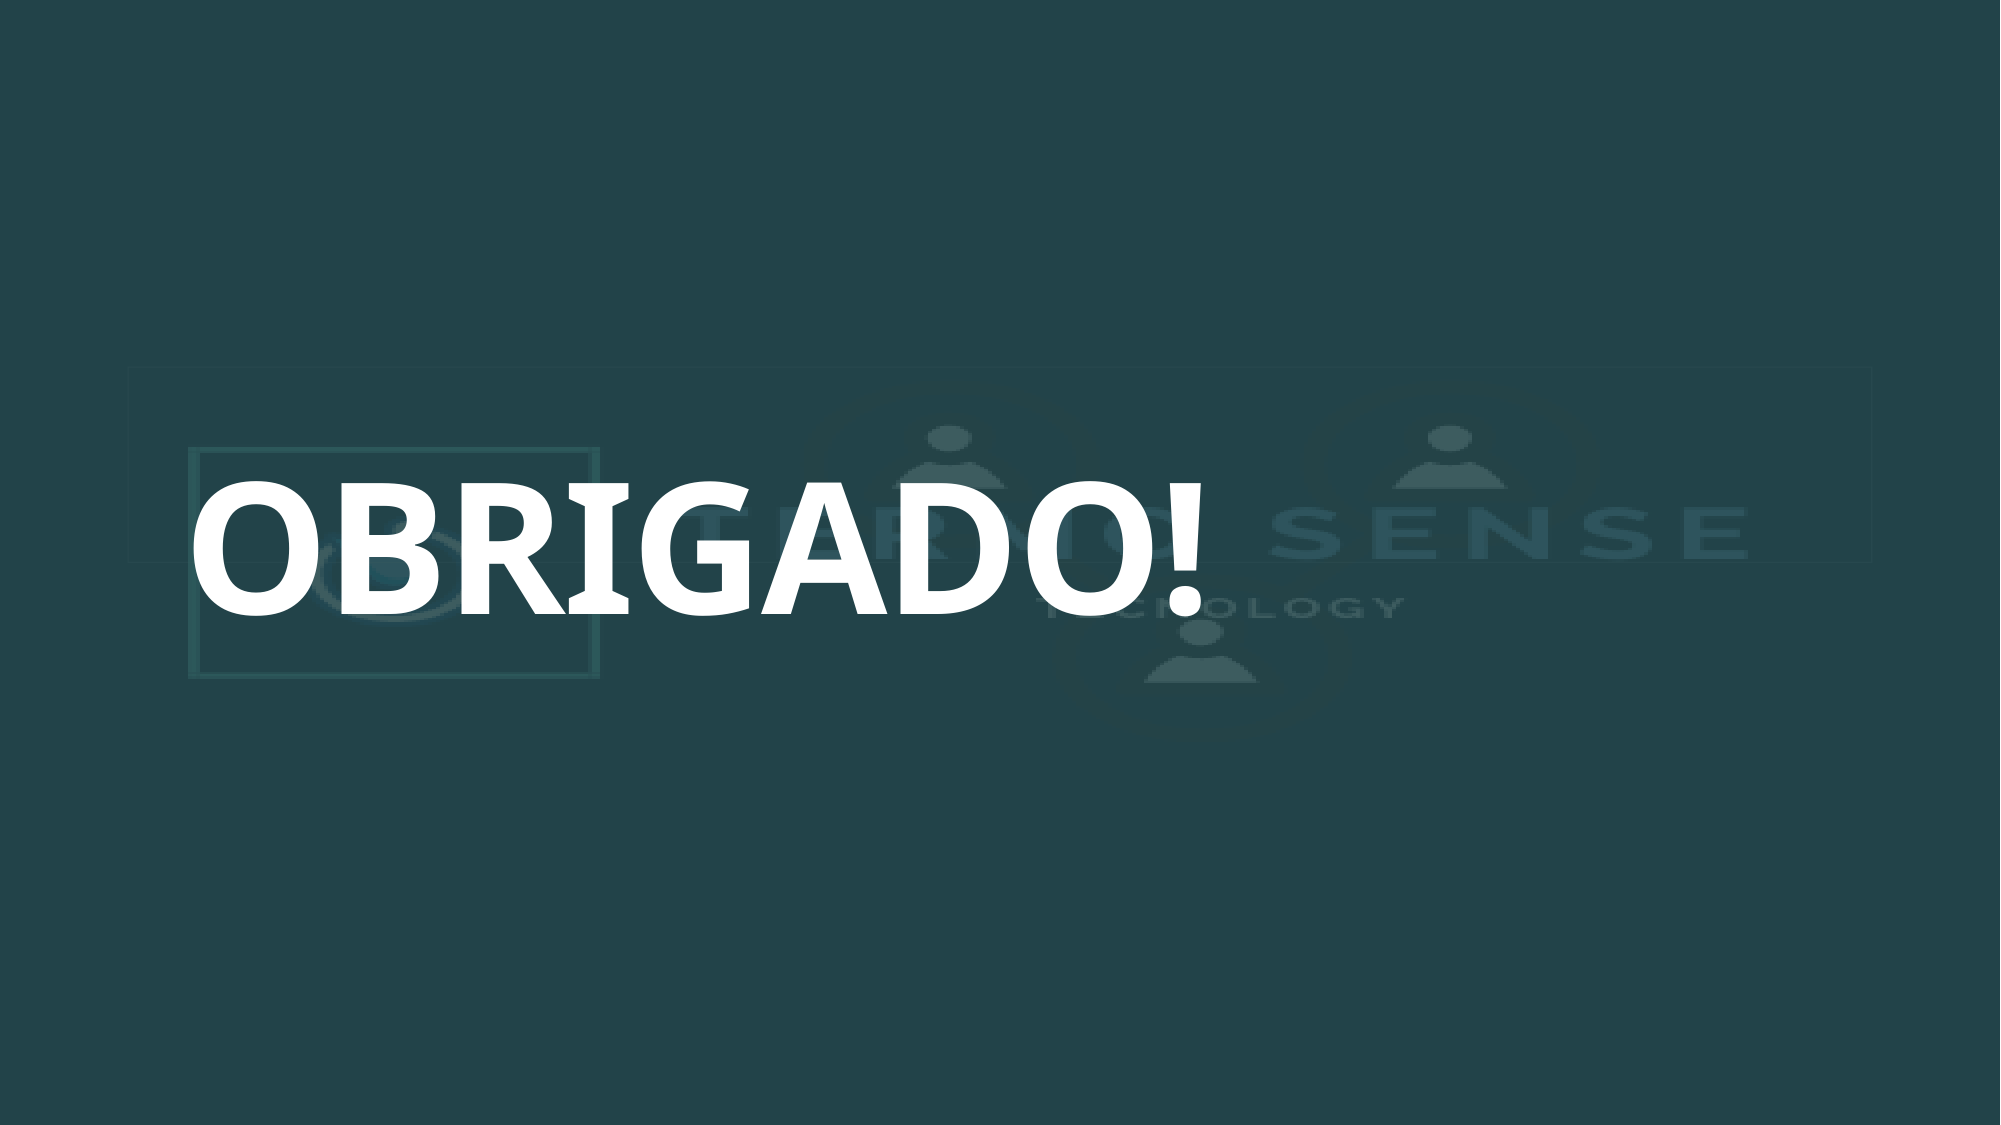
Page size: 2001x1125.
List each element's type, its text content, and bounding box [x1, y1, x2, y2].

title Obrigado! [0, 0, 2000, 1125]
